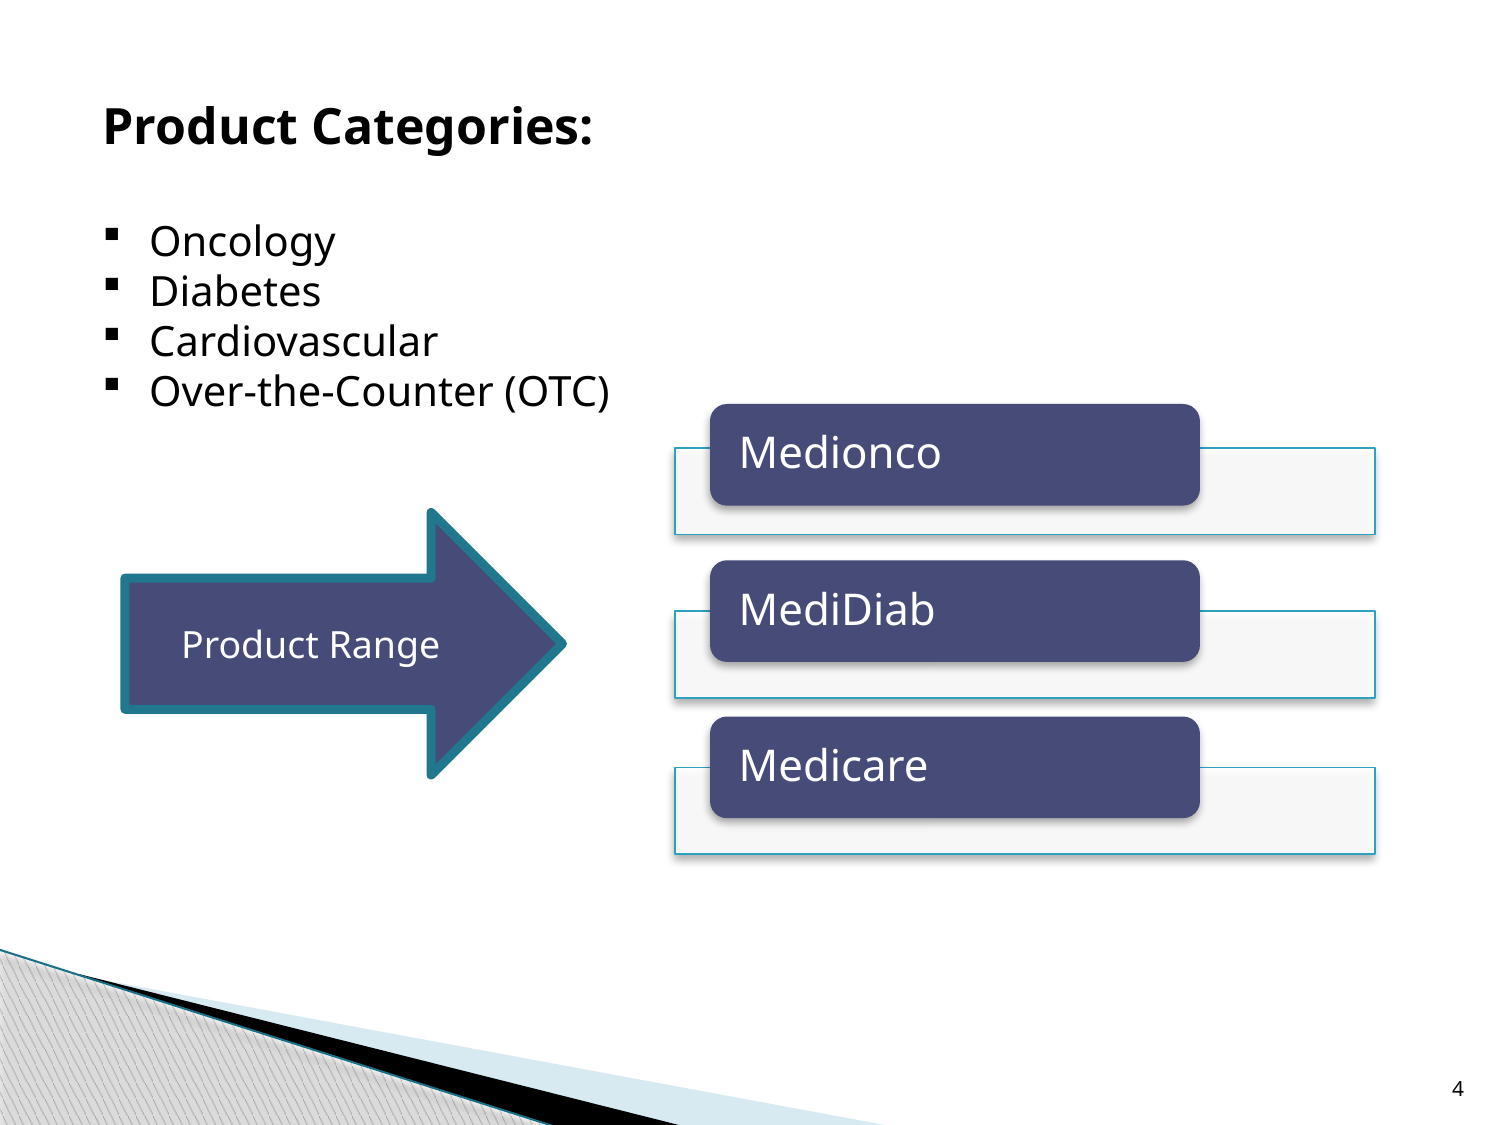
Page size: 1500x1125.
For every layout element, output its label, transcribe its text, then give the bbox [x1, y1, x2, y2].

text_box Product Categories: Oncology Diabetes Cardiovascular Over-the-Counter (OTC) [87, 87, 838, 468]
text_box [674, 399, 1376, 859]
text_box Product Range [120, 508, 567, 780]
slide_number 4 [1418, 1051, 1479, 1112]
